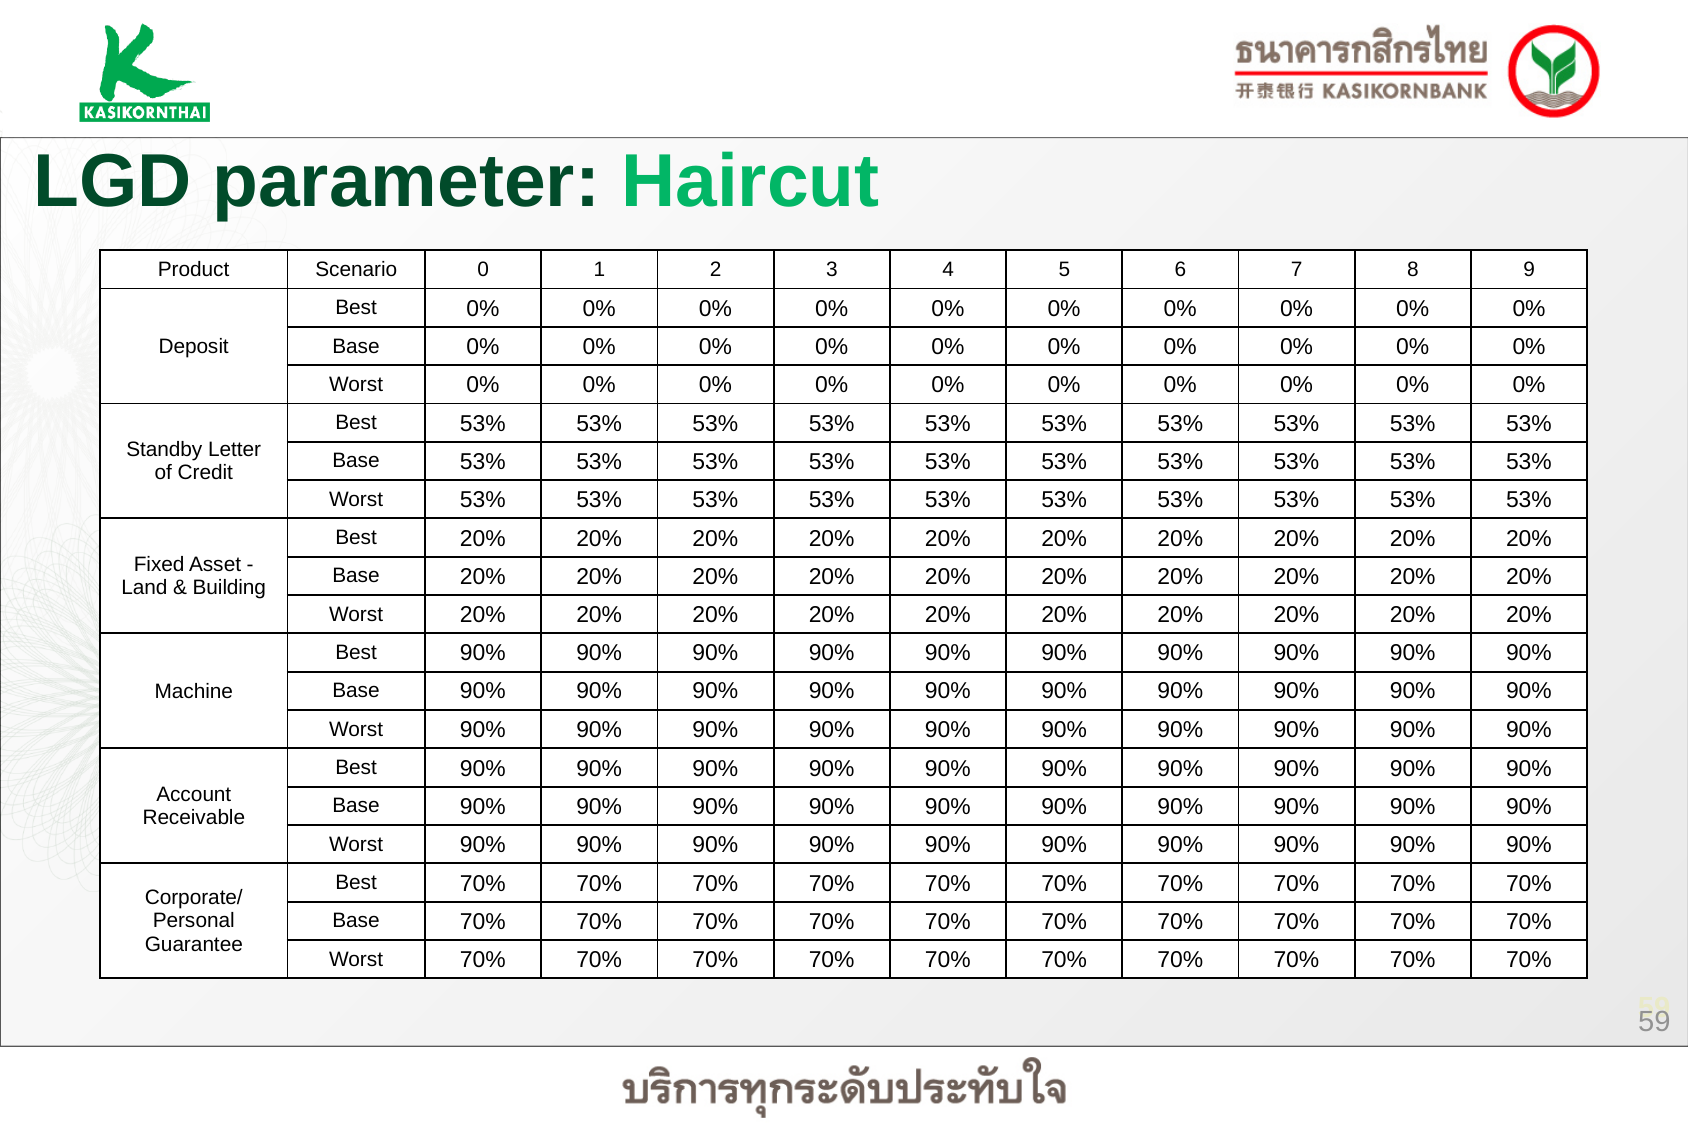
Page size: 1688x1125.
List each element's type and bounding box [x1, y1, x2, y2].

table_cell [288, 404, 424, 441]
table_cell [1007, 289, 1121, 326]
table_cell [288, 443, 424, 479]
table_header [288, 251, 424, 288]
table_cell [288, 289, 424, 326]
table_cell [775, 366, 889, 403]
table_cell [1123, 404, 1238, 441]
table_cell [1239, 328, 1354, 364]
table_cell [658, 366, 773, 403]
table_cell [1007, 903, 1121, 939]
table_cell [1356, 903, 1470, 939]
table_header [1007, 251, 1121, 288]
table_cell [1356, 481, 1470, 517]
table_cell [775, 634, 889, 671]
table_cell [426, 903, 540, 939]
table_cell [426, 788, 540, 824]
table_cell [658, 634, 773, 671]
table_cell [288, 864, 424, 901]
table_cell [1472, 404, 1586, 441]
table_cell [891, 596, 1005, 632]
table_cell [1356, 673, 1470, 709]
table_cell [775, 864, 889, 901]
table_cell [658, 558, 773, 594]
table_cell [775, 749, 889, 786]
table_cell [891, 826, 1005, 862]
table_cell [542, 826, 657, 862]
table_cell [775, 903, 889, 939]
table_cell [101, 864, 287, 977]
table_header [1239, 251, 1354, 288]
table_cell [891, 328, 1005, 364]
table_cell [288, 826, 424, 862]
table_cell [1239, 711, 1354, 747]
table_cell [288, 749, 424, 786]
table_cell [426, 558, 540, 594]
table_cell [542, 711, 657, 747]
table_cell [658, 519, 773, 556]
table_cell [658, 941, 773, 977]
table_cell [1007, 673, 1121, 709]
table_cell [1239, 558, 1354, 594]
table_cell [426, 404, 540, 441]
table_cell [542, 673, 657, 709]
table_cell [1123, 558, 1238, 594]
table_cell [1123, 481, 1238, 517]
table_cell [1123, 788, 1238, 824]
table_cell [1356, 443, 1470, 479]
table_cell [1007, 366, 1121, 403]
table_cell [1123, 366, 1238, 403]
table_cell [891, 941, 1005, 977]
table_cell [891, 558, 1005, 594]
table_cell [288, 328, 424, 364]
table_cell [288, 366, 424, 403]
table_cell [1007, 826, 1121, 862]
table_cell [658, 404, 773, 441]
table_cell [775, 711, 889, 747]
table_header [542, 251, 657, 288]
picture [79, 23, 210, 122]
table_cell [542, 404, 657, 441]
table_cell [1123, 673, 1238, 709]
table_cell [1472, 749, 1586, 786]
table_cell [775, 941, 889, 977]
table_cell [1356, 596, 1470, 632]
table_cell [891, 519, 1005, 556]
table_cell [1123, 941, 1238, 977]
table_cell [542, 558, 657, 594]
table_cell [1007, 941, 1121, 977]
table_cell [1239, 788, 1354, 824]
table_cell [1356, 634, 1470, 671]
table_cell [288, 673, 424, 709]
table_cell [1472, 826, 1586, 862]
table_cell [1123, 903, 1238, 939]
table_cell [1123, 711, 1238, 747]
table_cell [775, 289, 889, 326]
table_cell [658, 903, 773, 939]
table_cell [1123, 596, 1238, 632]
table_cell [1123, 443, 1238, 479]
table_cell [1239, 481, 1354, 517]
table_cell [1356, 558, 1470, 594]
table_cell [426, 711, 540, 747]
table_cell [1007, 519, 1121, 556]
table_cell [658, 289, 773, 326]
table_cell [1356, 404, 1470, 441]
table_cell [1356, 749, 1470, 786]
table_cell [288, 519, 424, 556]
table_cell [426, 443, 540, 479]
table_cell [1123, 749, 1238, 786]
table_cell [1472, 289, 1586, 326]
table_cell [1472, 481, 1586, 517]
table_cell [288, 558, 424, 594]
table_cell [775, 788, 889, 824]
table_cell [1472, 519, 1586, 556]
table_cell [288, 596, 424, 632]
table_cell [542, 366, 657, 403]
table_cell [1239, 404, 1354, 441]
table_cell [1239, 864, 1354, 901]
table_cell [542, 864, 657, 901]
table_cell [1356, 289, 1470, 326]
table_cell [426, 634, 540, 671]
table_cell [1007, 481, 1121, 517]
table_cell [891, 903, 1005, 939]
table_cell [542, 481, 657, 517]
picture [1233, 23, 1601, 120]
table_cell [658, 788, 773, 824]
table_cell [891, 711, 1005, 747]
table_cell [426, 481, 540, 517]
table_cell [426, 673, 540, 709]
table_cell [891, 481, 1005, 517]
table_cell [775, 673, 889, 709]
table_cell [542, 903, 657, 939]
table_cell [775, 826, 889, 862]
table_cell [542, 596, 657, 632]
table_cell [1007, 788, 1121, 824]
table_cell [101, 749, 287, 862]
table_cell [1123, 328, 1238, 364]
table_header [658, 251, 773, 288]
table_cell [426, 941, 540, 977]
table_cell [1239, 289, 1354, 326]
table_cell [1472, 711, 1586, 747]
text_box [18, 123, 1232, 229]
table_cell [1239, 749, 1354, 786]
table_cell [288, 711, 424, 747]
table_cell [1472, 596, 1586, 632]
table_cell [658, 443, 773, 479]
table_cell [288, 903, 424, 939]
table_cell [1356, 864, 1470, 901]
table_cell [1356, 788, 1470, 824]
table_cell [426, 366, 540, 403]
table_cell [1356, 519, 1470, 556]
table_cell [1472, 903, 1586, 939]
table_cell [658, 749, 773, 786]
table_cell [542, 749, 657, 786]
table_cell [775, 519, 889, 556]
table_cell [101, 289, 287, 403]
table_cell [1472, 941, 1586, 977]
table_cell [775, 596, 889, 632]
table_cell [542, 941, 657, 977]
table_cell [891, 749, 1005, 786]
table_header [426, 251, 540, 288]
table_cell [426, 519, 540, 556]
table_cell [426, 289, 540, 326]
table_cell [775, 443, 889, 479]
table_cell [891, 404, 1005, 441]
table_cell [542, 634, 657, 671]
table_cell [542, 328, 657, 364]
table_header [1472, 251, 1586, 288]
table_cell [891, 366, 1005, 403]
table_cell [542, 289, 657, 326]
table_cell [1472, 328, 1586, 364]
table_cell [1123, 289, 1238, 326]
table_cell [1007, 749, 1121, 786]
table_cell [1356, 826, 1470, 862]
table_cell [658, 826, 773, 862]
table_cell [1123, 519, 1238, 556]
table_cell [1123, 826, 1238, 862]
table_cell [1239, 366, 1354, 403]
table_cell [1239, 519, 1354, 556]
table_cell [775, 481, 889, 517]
table_cell [1472, 864, 1586, 901]
table_cell [1007, 328, 1121, 364]
table_cell [426, 826, 540, 862]
table_cell [1472, 443, 1586, 479]
table_cell [426, 864, 540, 901]
table_cell [891, 864, 1005, 901]
table_cell [658, 328, 773, 364]
table_cell [1007, 711, 1121, 747]
table_cell [891, 289, 1005, 326]
table_cell [1472, 788, 1586, 824]
table_cell [1007, 404, 1121, 441]
table_cell [1007, 864, 1121, 901]
table_cell [891, 788, 1005, 824]
table_cell [542, 519, 657, 556]
table_cell [426, 328, 540, 364]
table_cell [1356, 328, 1470, 364]
table_cell [288, 481, 424, 517]
table_cell [775, 558, 889, 594]
table_cell [1239, 443, 1354, 479]
table_cell [1472, 366, 1586, 403]
table_cell [426, 749, 540, 786]
table_cell [1123, 864, 1238, 901]
table_cell [1356, 711, 1470, 747]
table_cell [542, 788, 657, 824]
table_cell [658, 864, 773, 901]
table_cell [658, 711, 773, 747]
table_cell [101, 519, 287, 632]
table_cell [1007, 443, 1121, 479]
table_cell [101, 404, 287, 517]
table_cell [891, 634, 1005, 671]
table_cell [288, 941, 424, 977]
table_cell [1123, 634, 1238, 671]
table_cell [1239, 826, 1354, 862]
table_cell [1239, 596, 1354, 632]
table_cell [288, 788, 424, 824]
table_cell [101, 634, 287, 747]
table_cell [1472, 673, 1586, 709]
table_cell [426, 596, 540, 632]
table_header [1123, 251, 1238, 288]
table_cell [775, 404, 889, 441]
table_cell [891, 673, 1005, 709]
table_cell [658, 481, 773, 517]
table_cell [1007, 558, 1121, 594]
table_cell [542, 443, 657, 479]
table_cell [891, 443, 1005, 479]
table_cell [1007, 596, 1121, 632]
table_cell [658, 673, 773, 709]
table_cell [658, 596, 773, 632]
table_header [891, 251, 1005, 288]
table_cell [1356, 366, 1470, 403]
table_cell [288, 634, 424, 671]
table_cell [1239, 634, 1354, 671]
table_cell [1472, 558, 1586, 594]
table_cell [1472, 634, 1586, 671]
picture [0, 1049, 1688, 1125]
table_cell [1239, 941, 1354, 977]
table_header [775, 251, 889, 288]
table_cell [1239, 903, 1354, 939]
table_cell [775, 328, 889, 364]
table_header [1356, 251, 1470, 288]
table_cell [1356, 941, 1470, 977]
table_cell [1239, 673, 1354, 709]
table_cell [1007, 634, 1121, 671]
table_header [101, 251, 287, 288]
